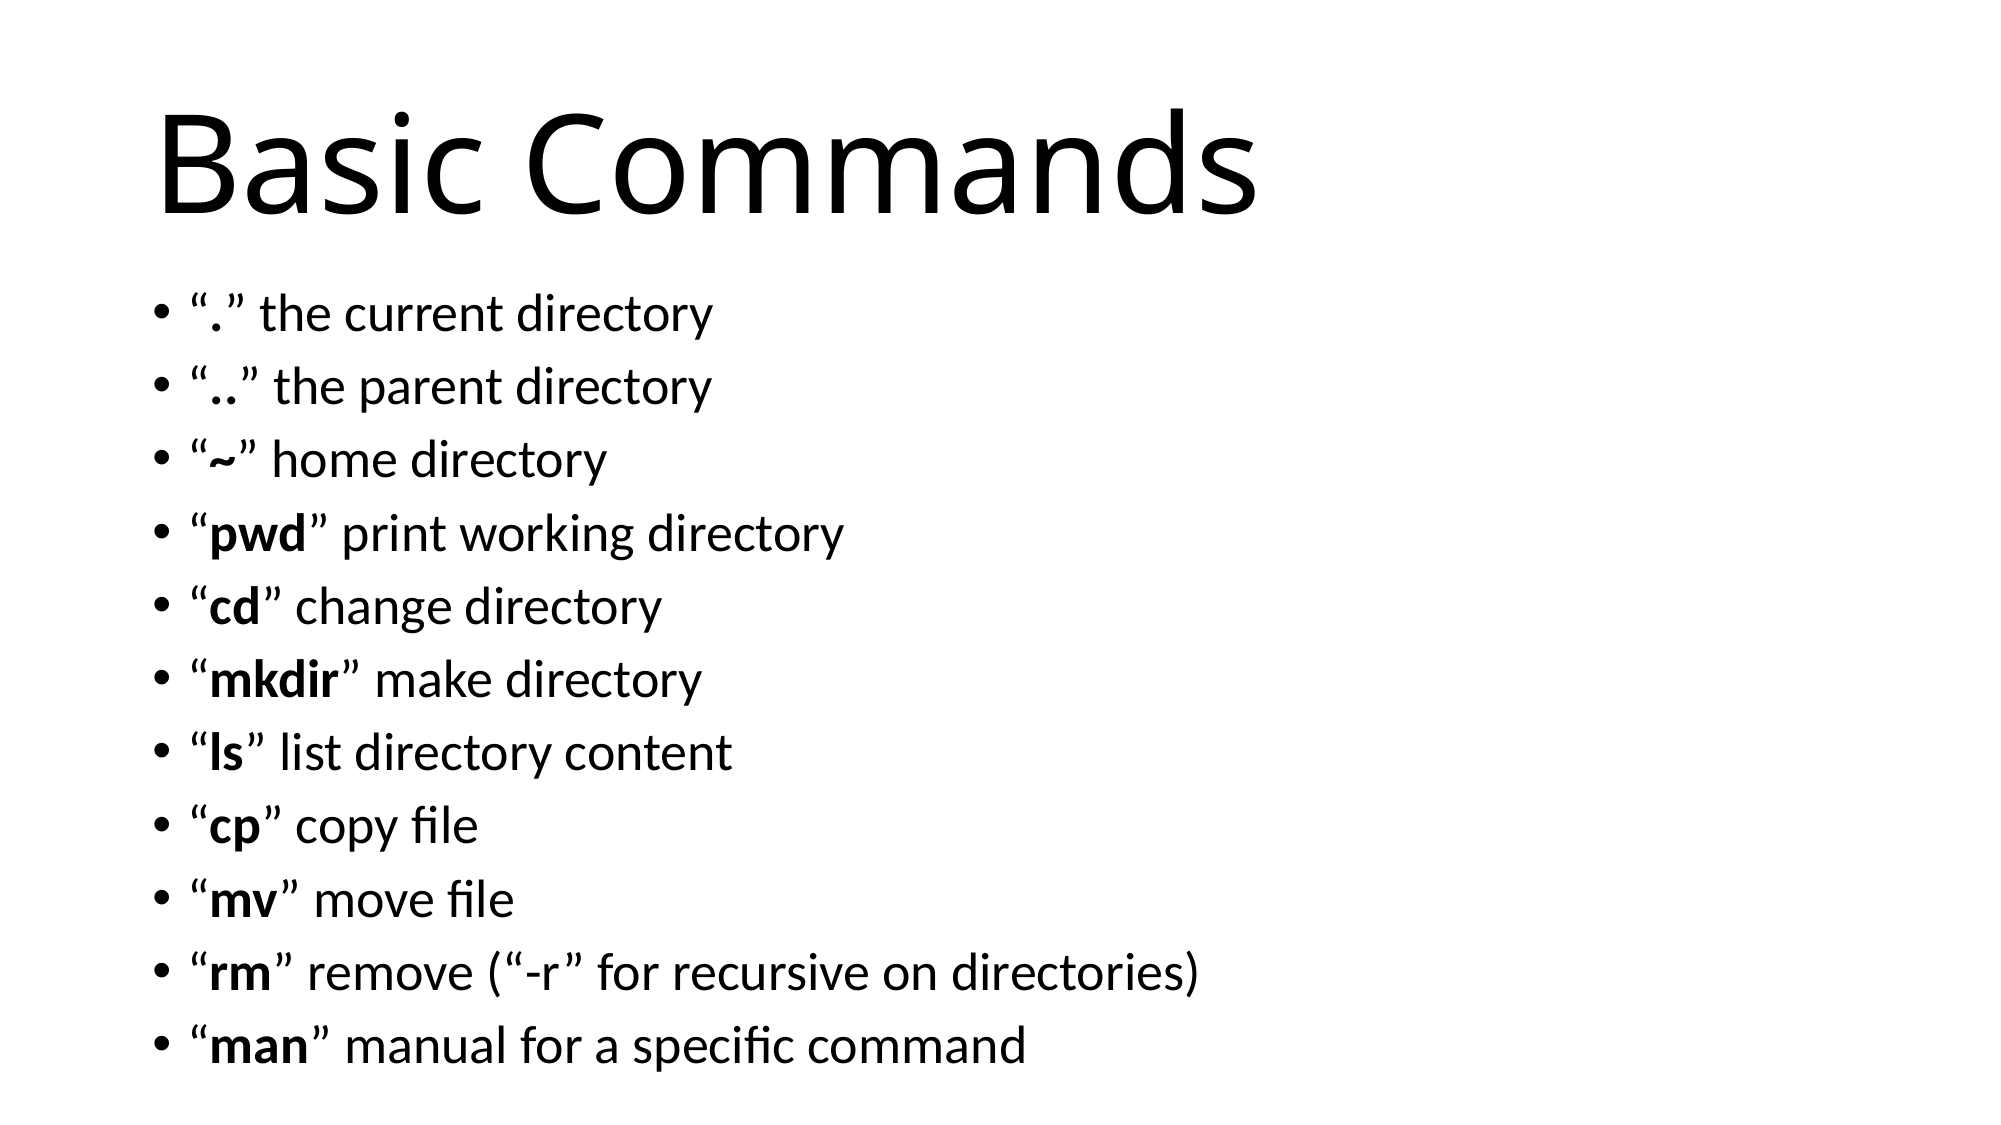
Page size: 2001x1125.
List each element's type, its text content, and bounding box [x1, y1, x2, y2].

title Basic Commands [137, 59, 1863, 277]
list “.” the current directory “..” the parent directory “~” home directory “pwd” print working directory “cd” change directory “mkdir” make directory “ls” list directory content “cp” copy file “mv” move file “rm” remove (“-r” for recursive on directories) “man” manual for a specific command [137, 277, 1863, 1084]
